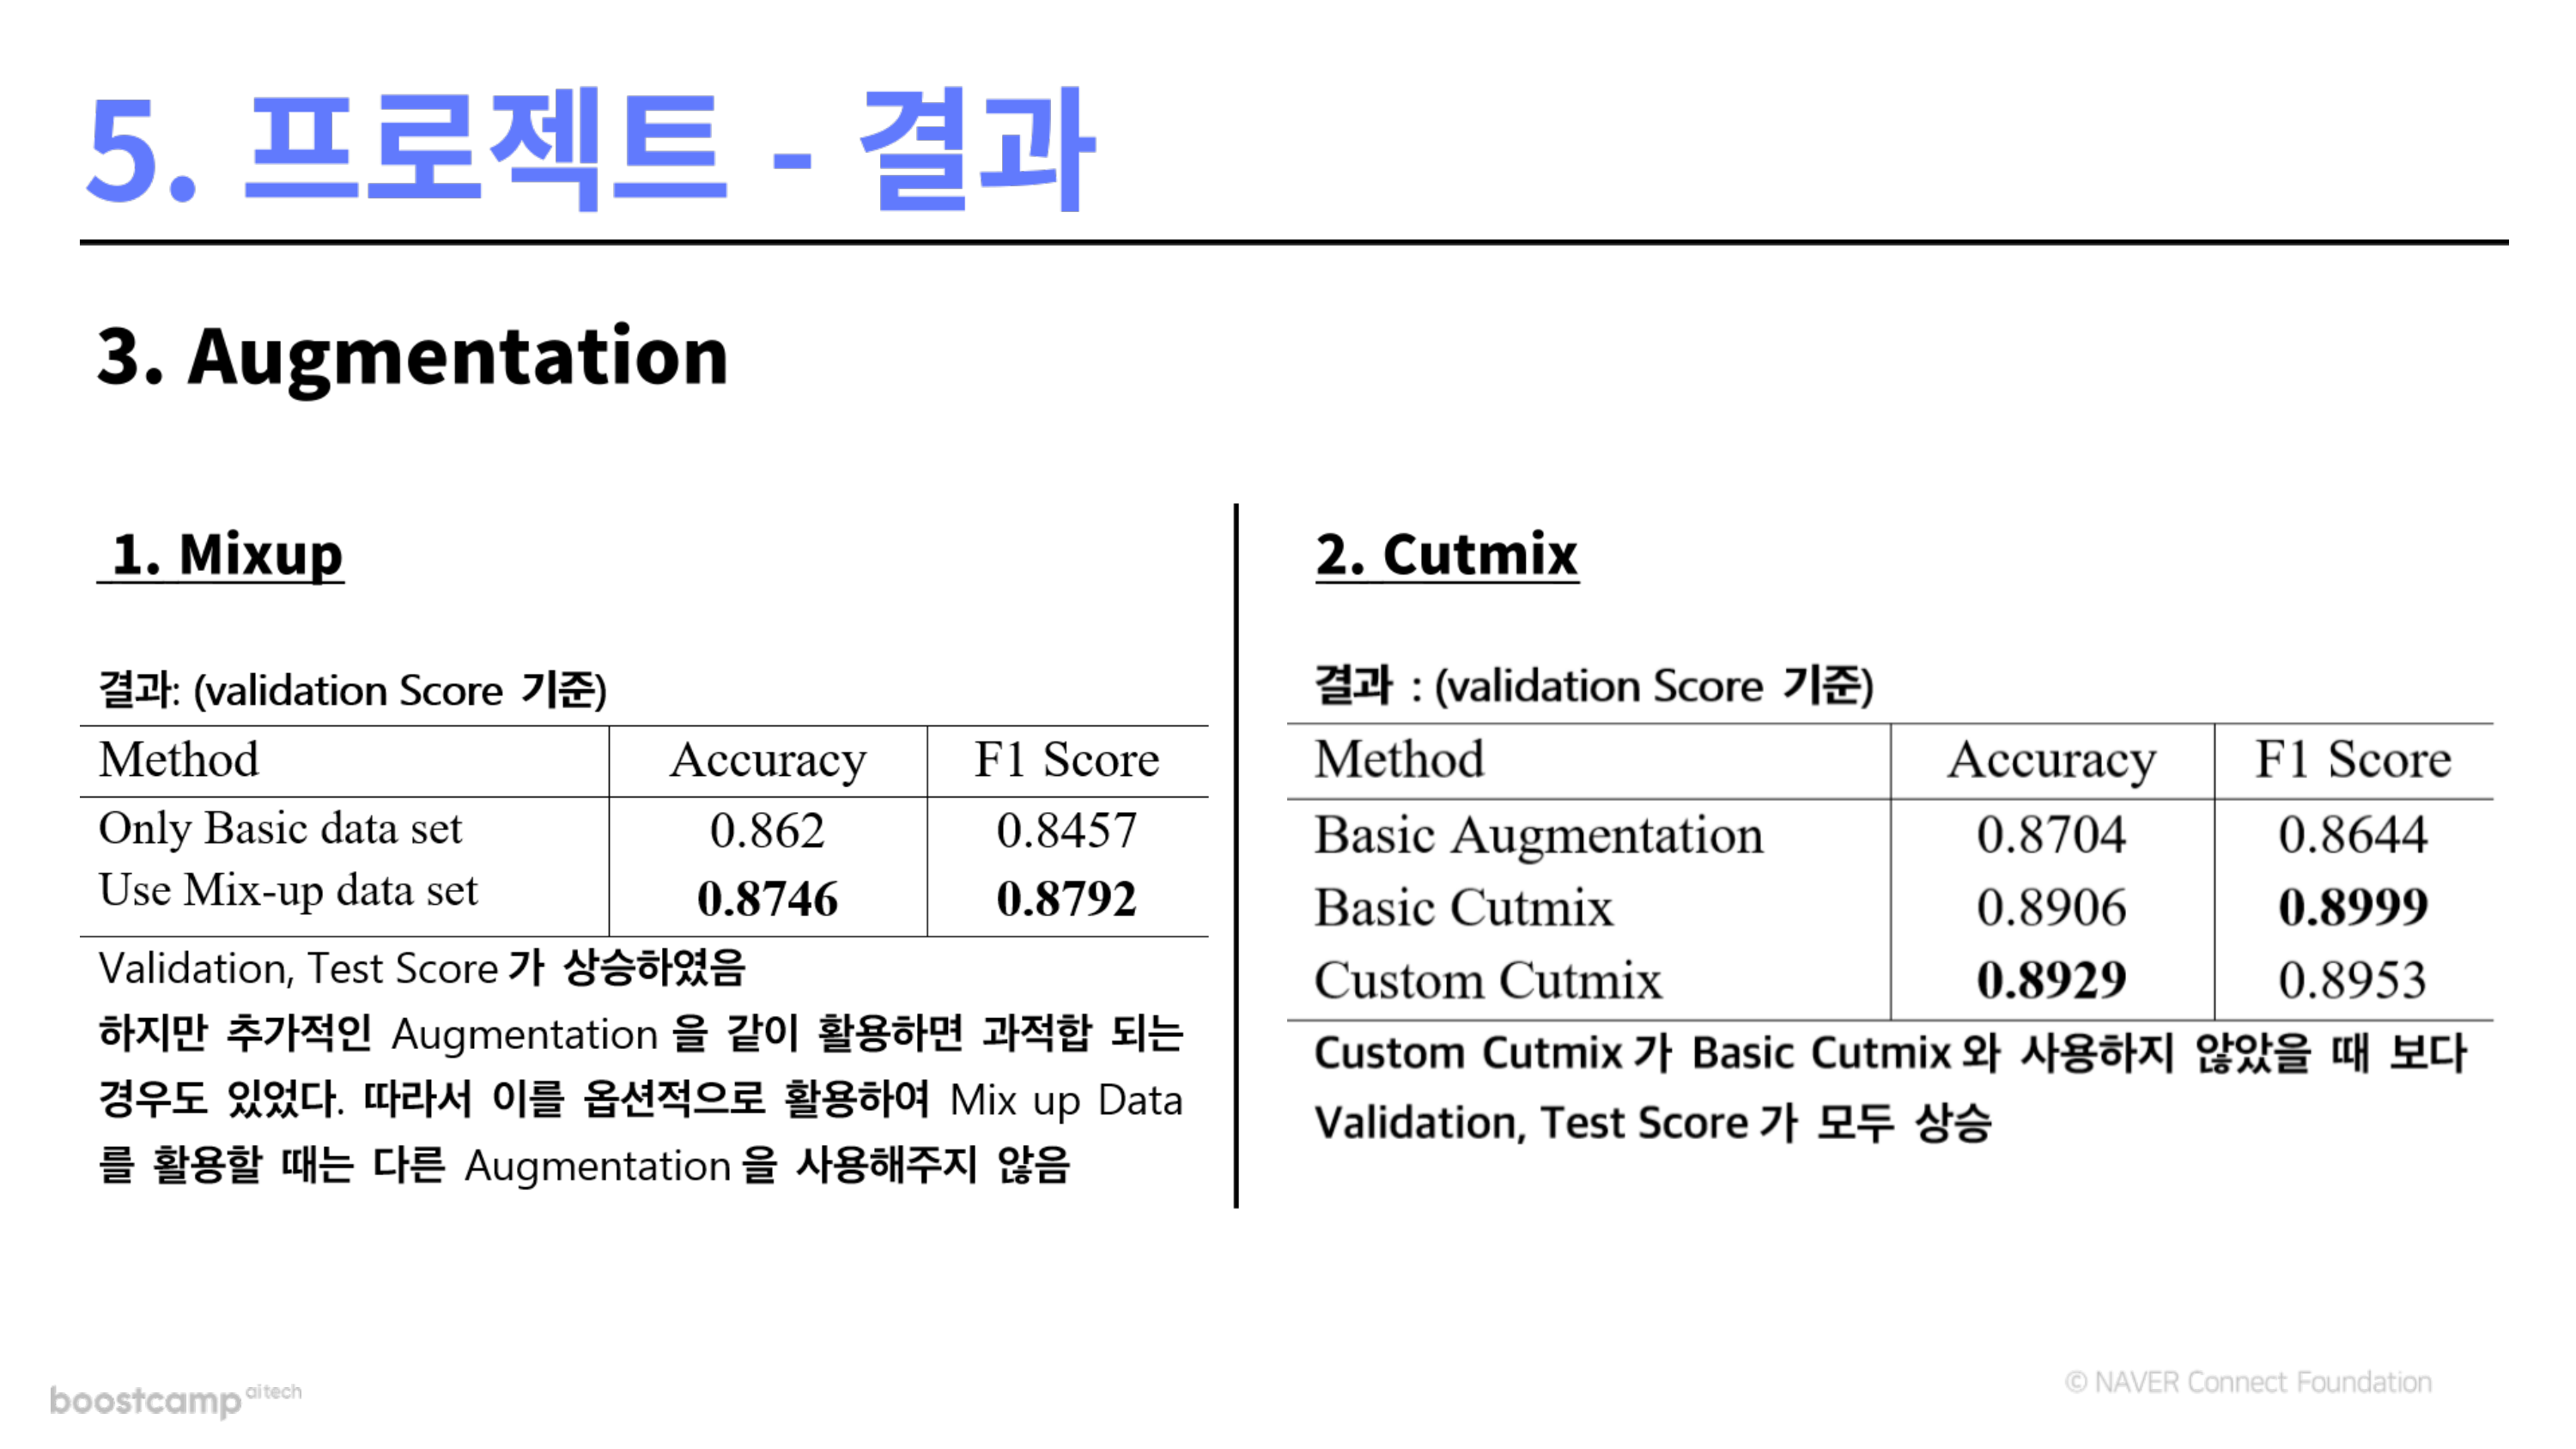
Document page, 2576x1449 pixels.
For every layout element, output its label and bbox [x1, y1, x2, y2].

picture [85, 292, 766, 440]
text_box [2045, 1352, 2512, 1416]
picture [1234, 504, 1238, 852]
text_box [1234, 852, 1283, 859]
text_box [80, 649, 1230, 1210]
picture [1308, 506, 1604, 614]
picture [1234, 859, 1238, 1208]
picture [63, 30, 1171, 274]
text_box [1287, 649, 2512, 1191]
text_box [1174, 239, 2509, 246]
text_box [51, 1384, 302, 1422]
picture [88, 506, 370, 614]
